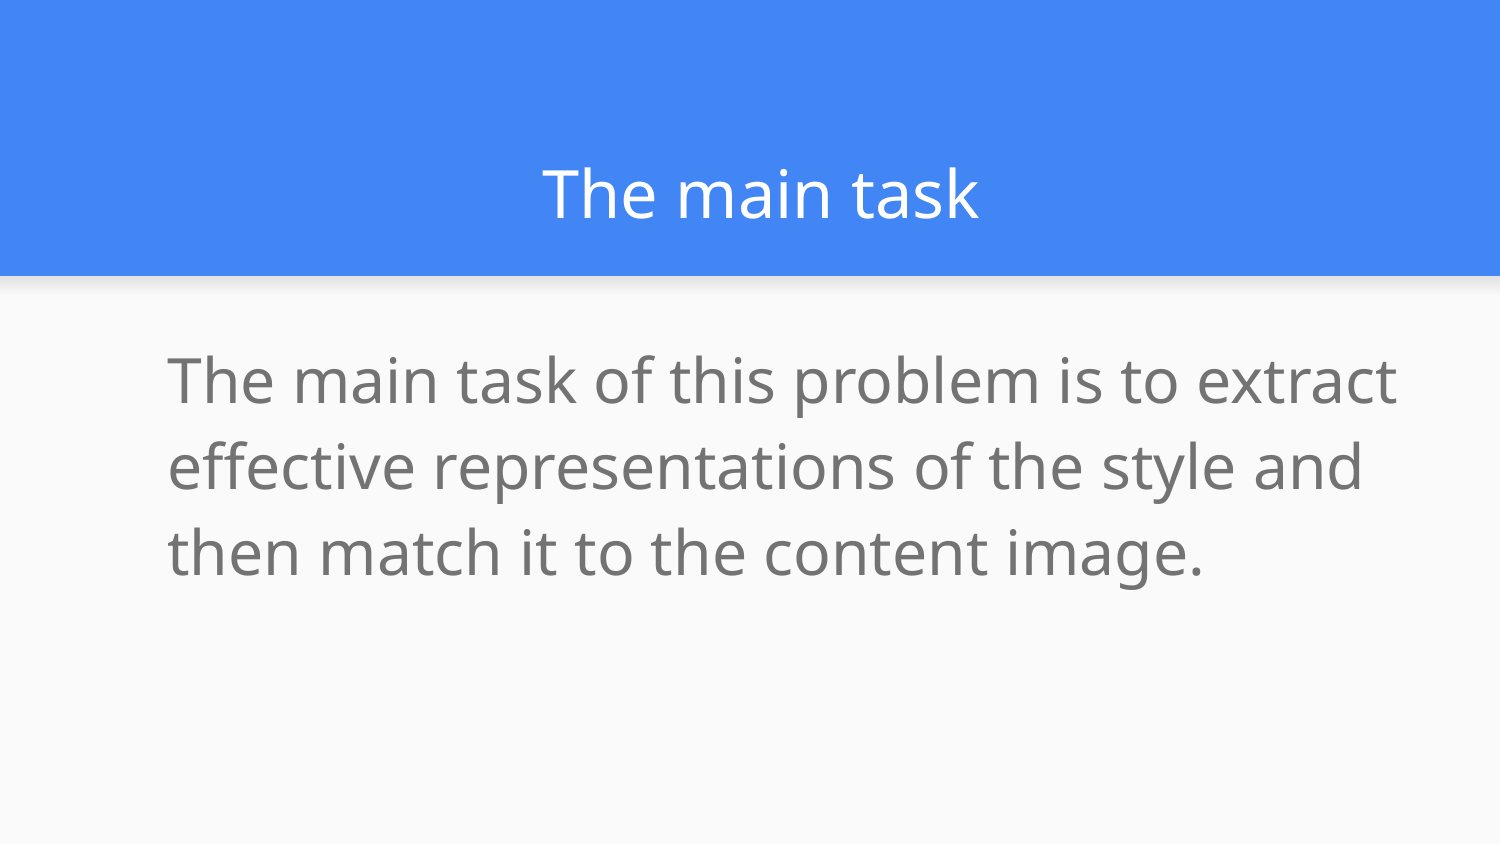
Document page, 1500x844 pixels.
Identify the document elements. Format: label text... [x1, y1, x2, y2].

list The main task of this problem is to extract effective representations of the style and then match it to the content image. [77, 314, 1427, 760]
title The main task [77, 121, 1427, 248]
